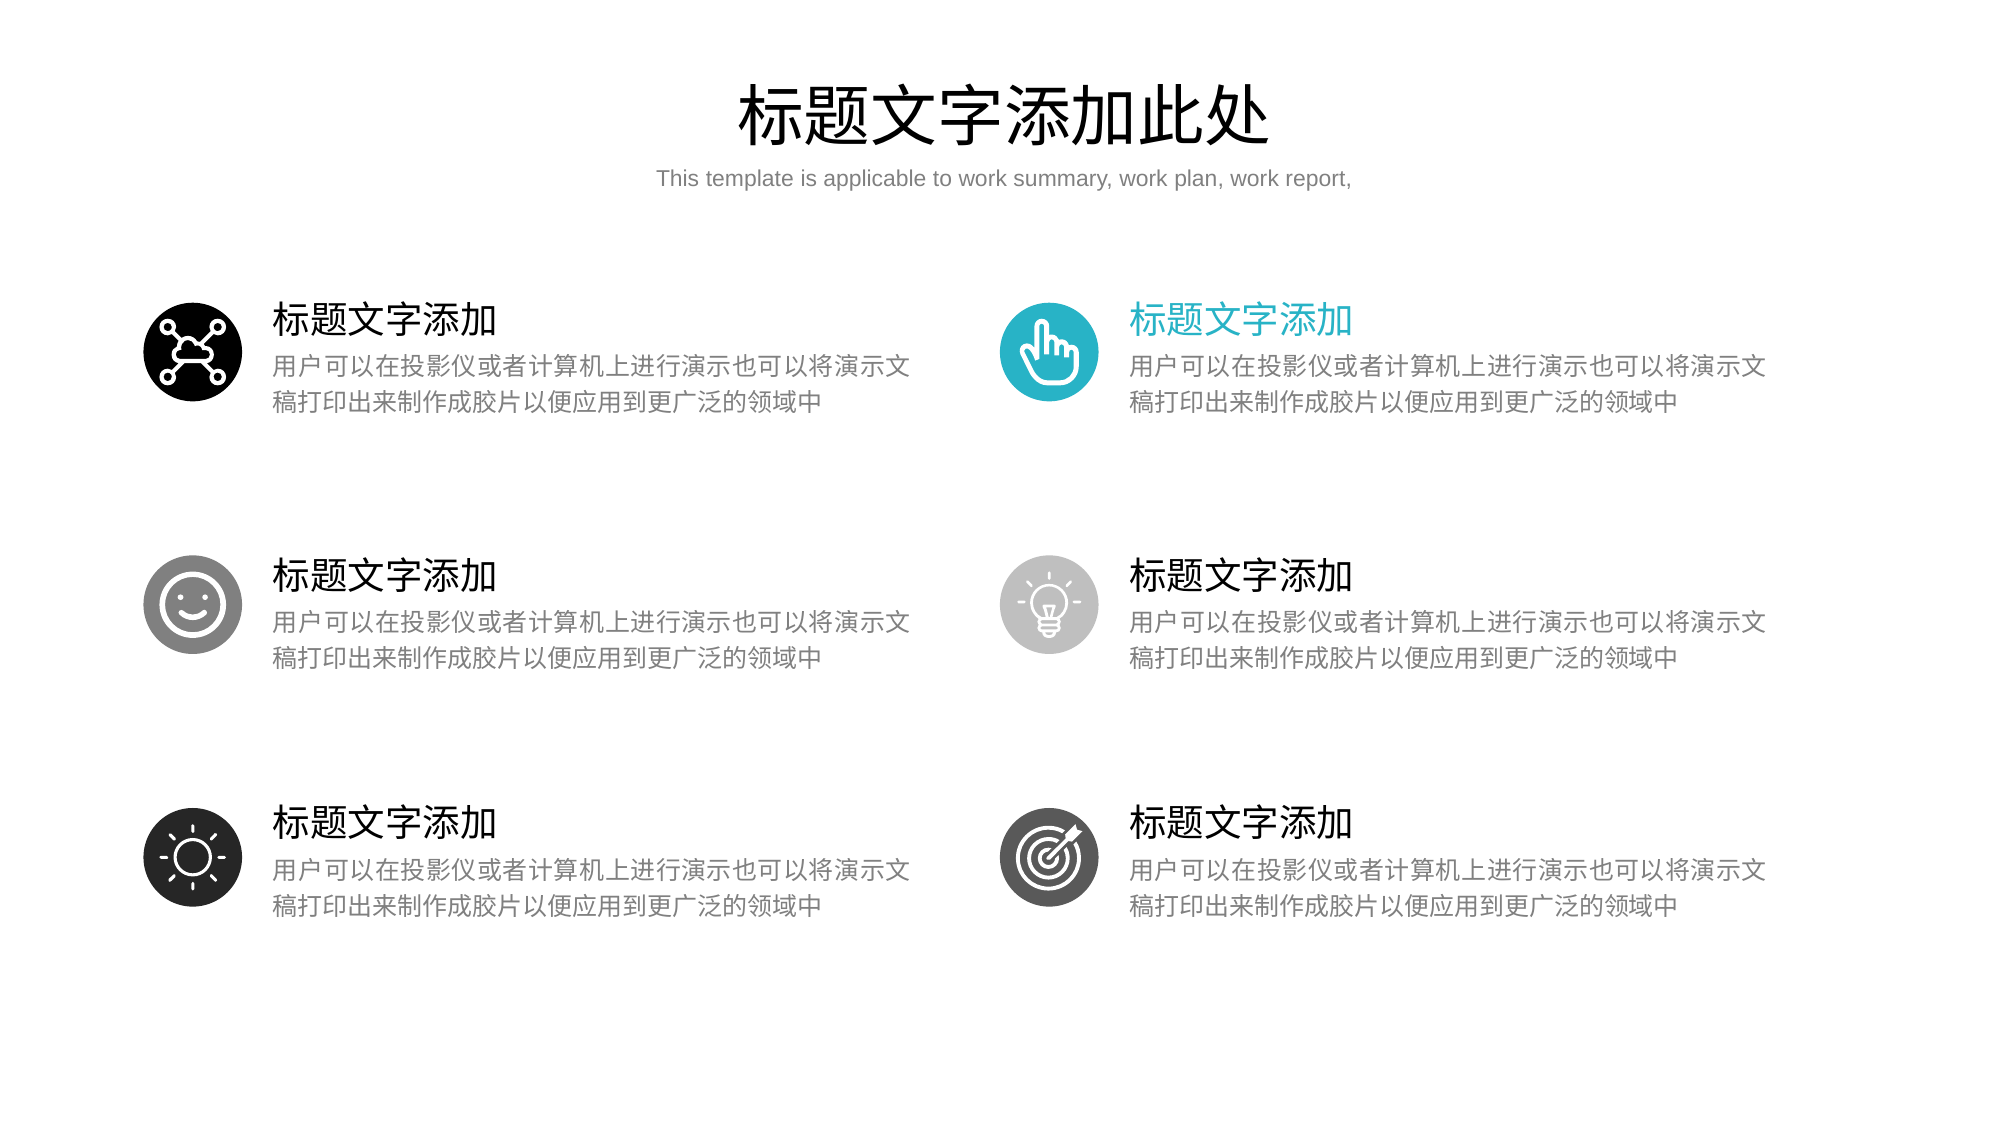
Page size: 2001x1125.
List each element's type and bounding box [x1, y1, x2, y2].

text_box [143, 782, 927, 929]
text_box [143, 279, 927, 426]
text_box [544, 66, 1464, 196]
text_box [999, 535, 1783, 682]
text_box [143, 535, 927, 682]
text_box [999, 782, 1783, 929]
text_box [999, 279, 1783, 426]
